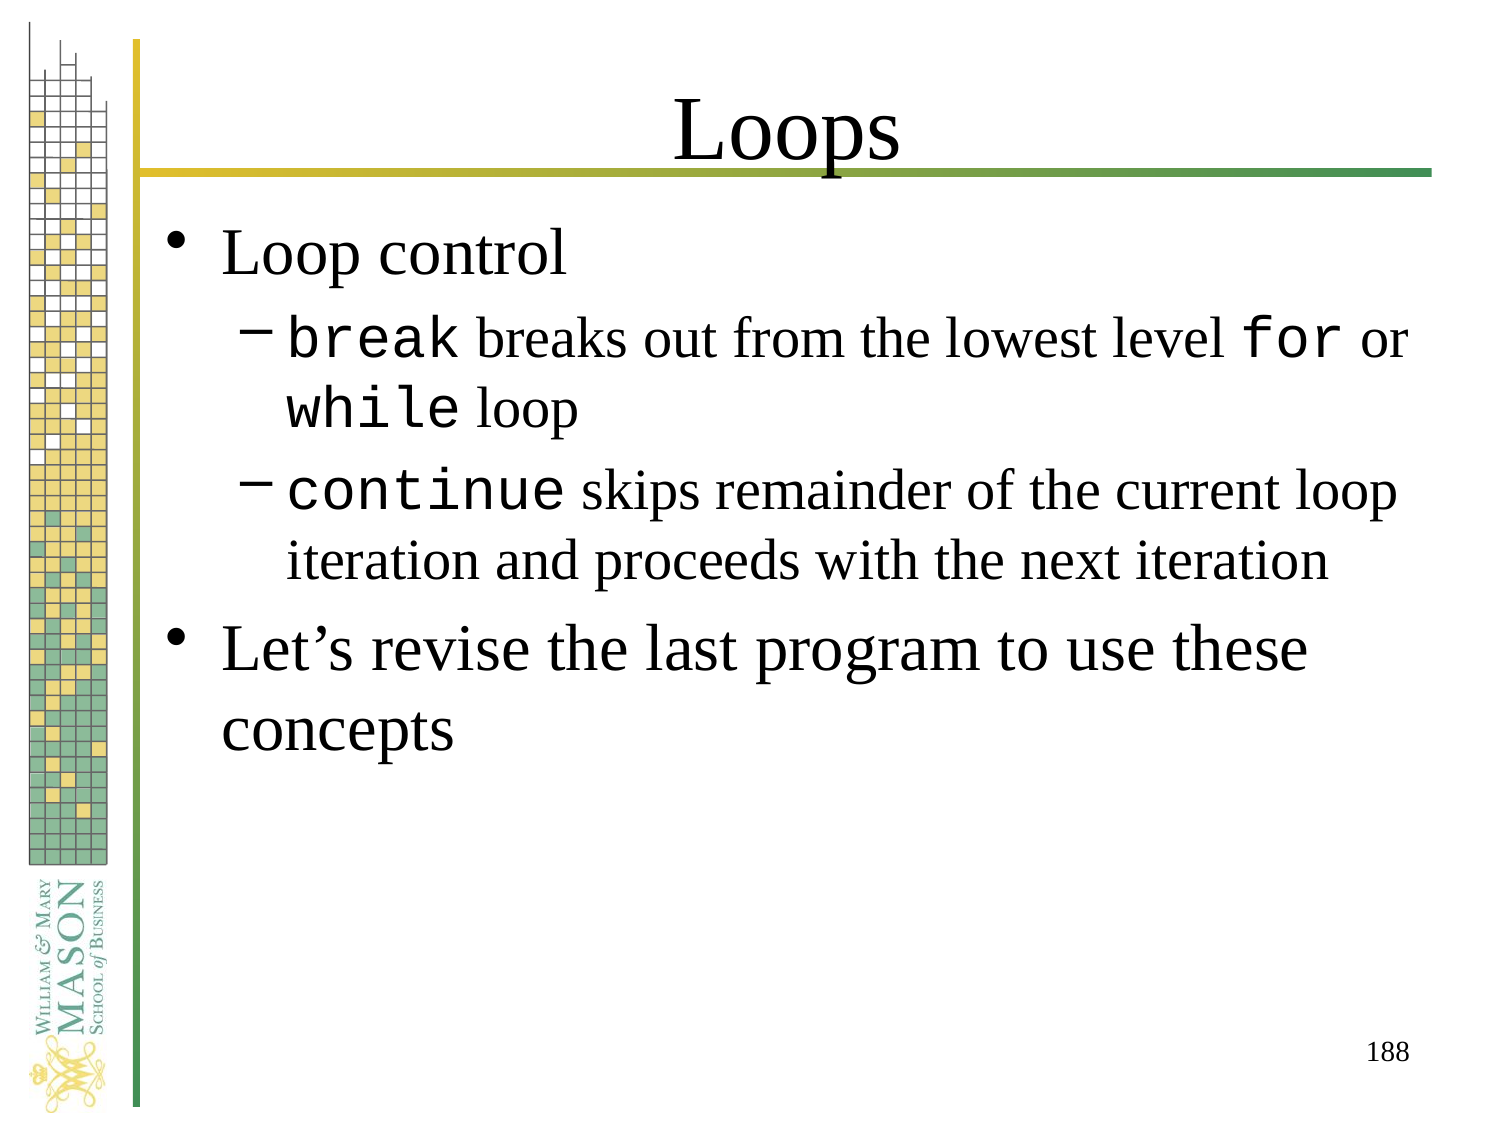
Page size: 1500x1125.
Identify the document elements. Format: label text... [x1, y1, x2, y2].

slide_number 188 [1048, 1024, 1426, 1103]
table_cell is [29, 879, 107, 1113]
title Loops [150, 45, 1425, 200]
list Loop control break breaks out from the lowest level for or while loop continue skips remainder of the current loop iteration and proceeds with the next iteration Let’s revise the last program to use these concepts [150, 200, 1460, 1005]
